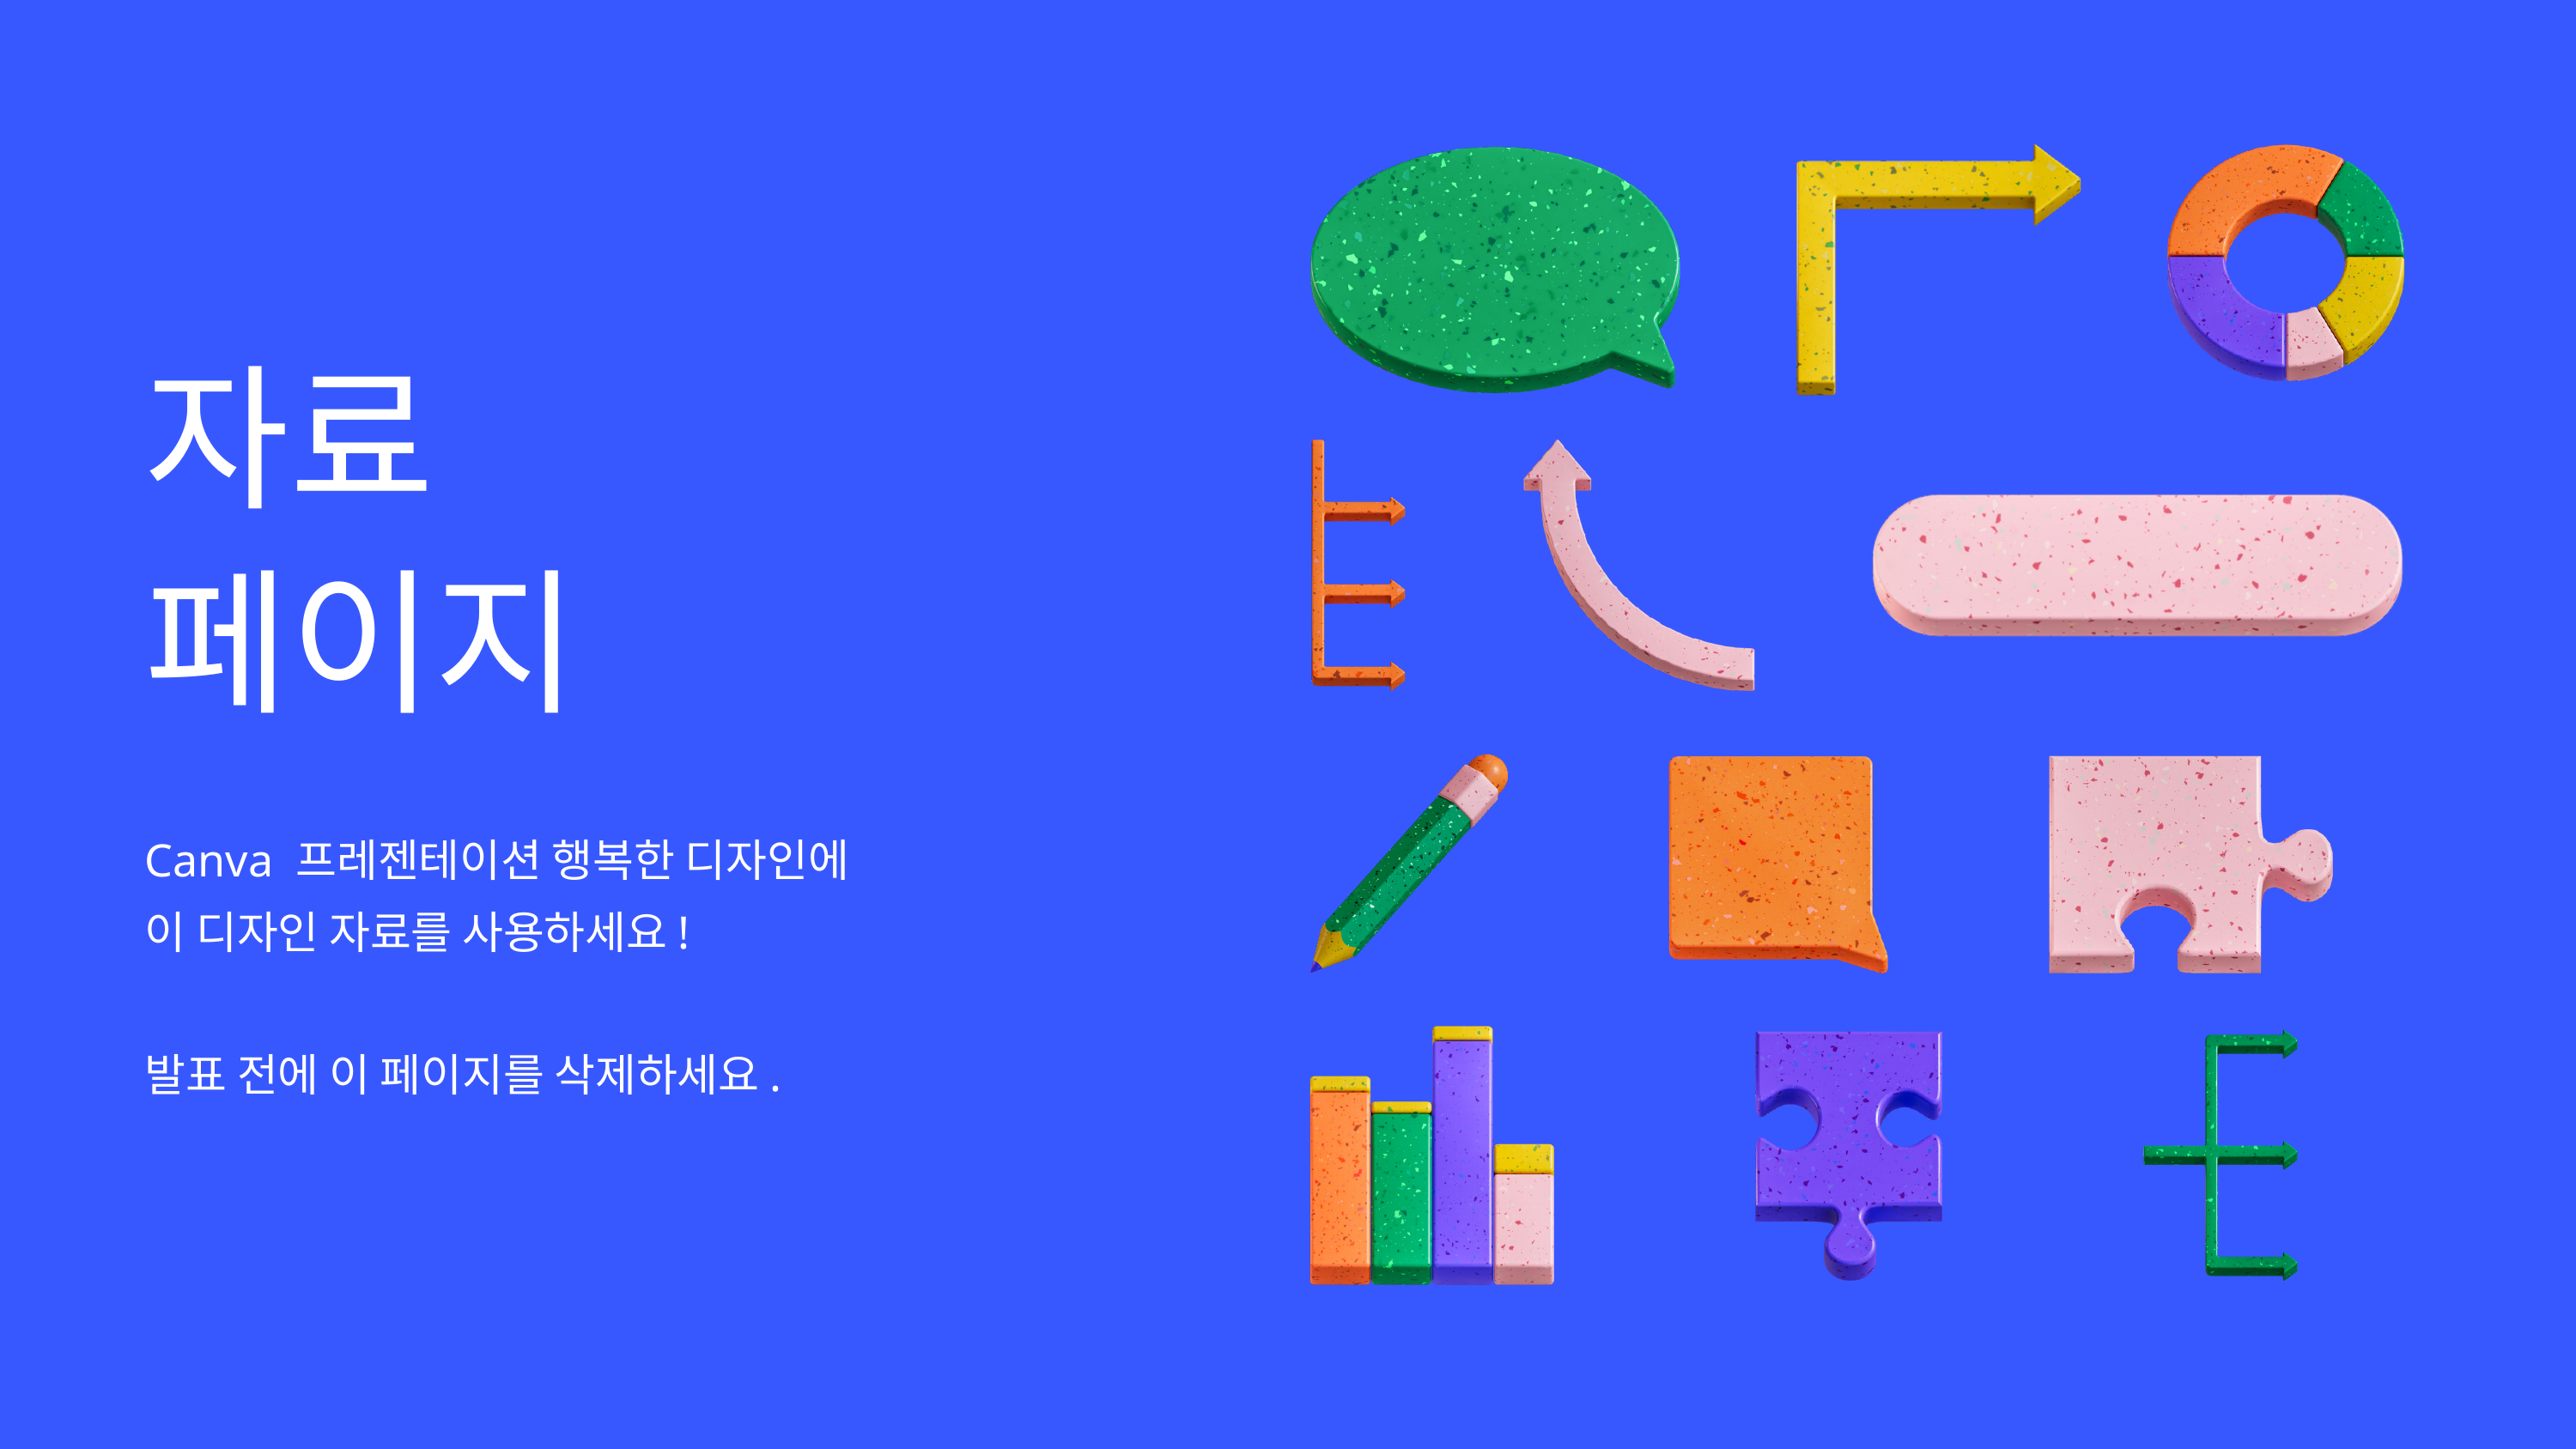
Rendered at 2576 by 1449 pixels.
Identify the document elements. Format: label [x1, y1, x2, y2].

text_box [1309, 1023, 1556, 1287]
text_box [1753, 1029, 1944, 1281]
text_box [1796, 144, 2083, 396]
text_box [2165, 144, 2406, 381]
text_box [1309, 440, 1406, 691]
text_box [2142, 1029, 2298, 1281]
text_box [1309, 144, 1682, 396]
text_box [1870, 492, 2406, 640]
text_box [1521, 440, 1756, 691]
text_box [2049, 754, 2335, 973]
text_box [1667, 754, 1890, 973]
text_box [1309, 754, 1509, 973]
text_box [144, 333, 888, 1116]
